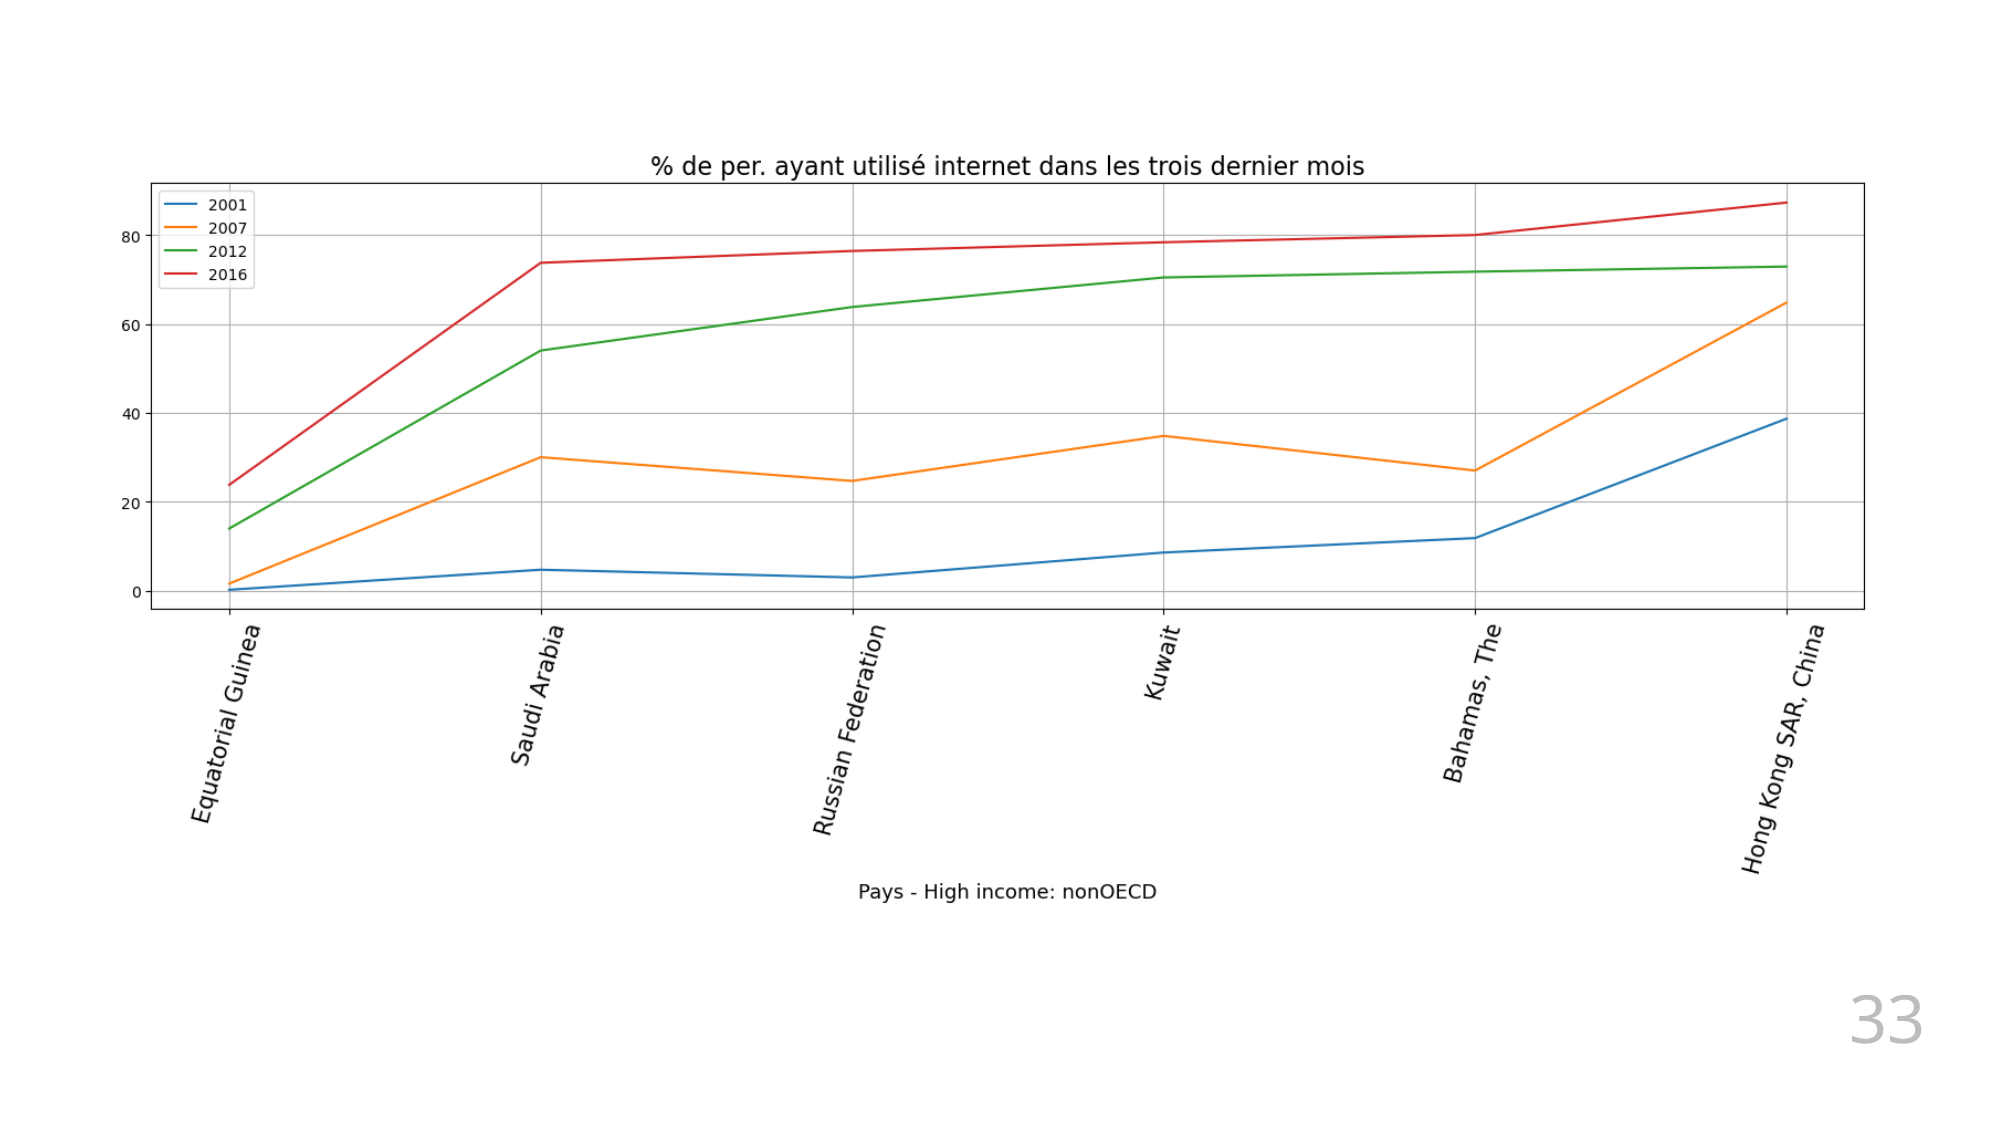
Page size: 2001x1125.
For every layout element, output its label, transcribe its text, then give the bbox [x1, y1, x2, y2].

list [110, 143, 1876, 913]
slide_number 33 [1437, 963, 1941, 1076]
